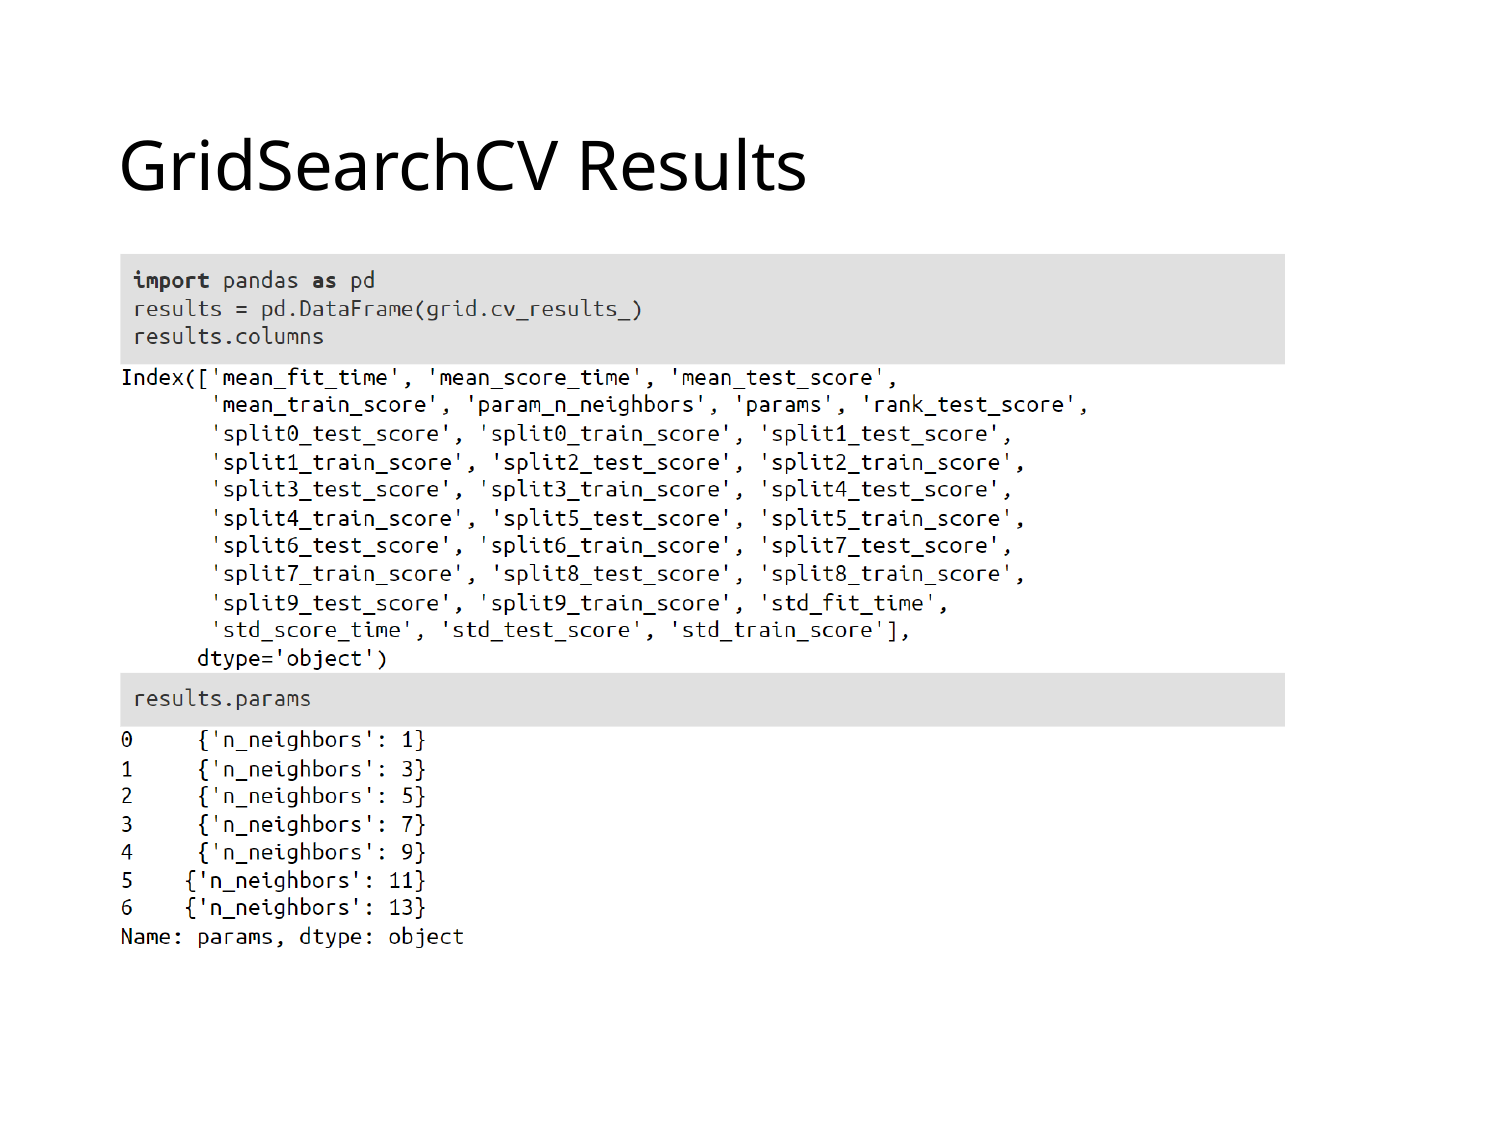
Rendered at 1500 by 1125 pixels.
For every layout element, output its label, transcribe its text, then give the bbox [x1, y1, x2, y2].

title GridSearchCV Results [103, 59, 1397, 278]
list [103, 243, 1285, 958]
